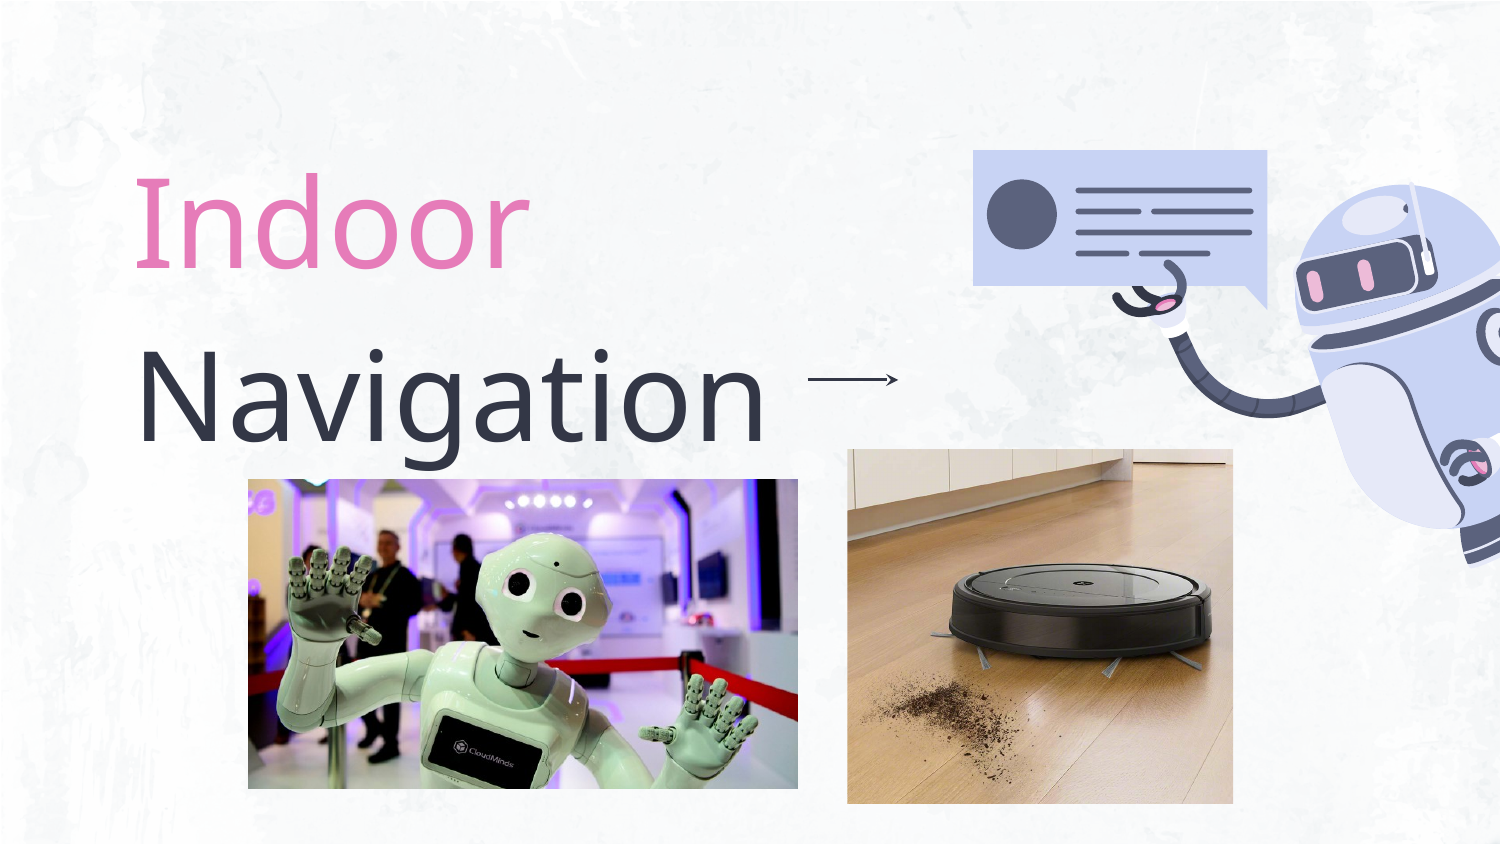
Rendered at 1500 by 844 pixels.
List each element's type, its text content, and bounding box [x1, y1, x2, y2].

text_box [972, 149, 1500, 569]
title Indoor Navigation [117, 106, 1383, 654]
picture [2, 2, 1500, 844]
